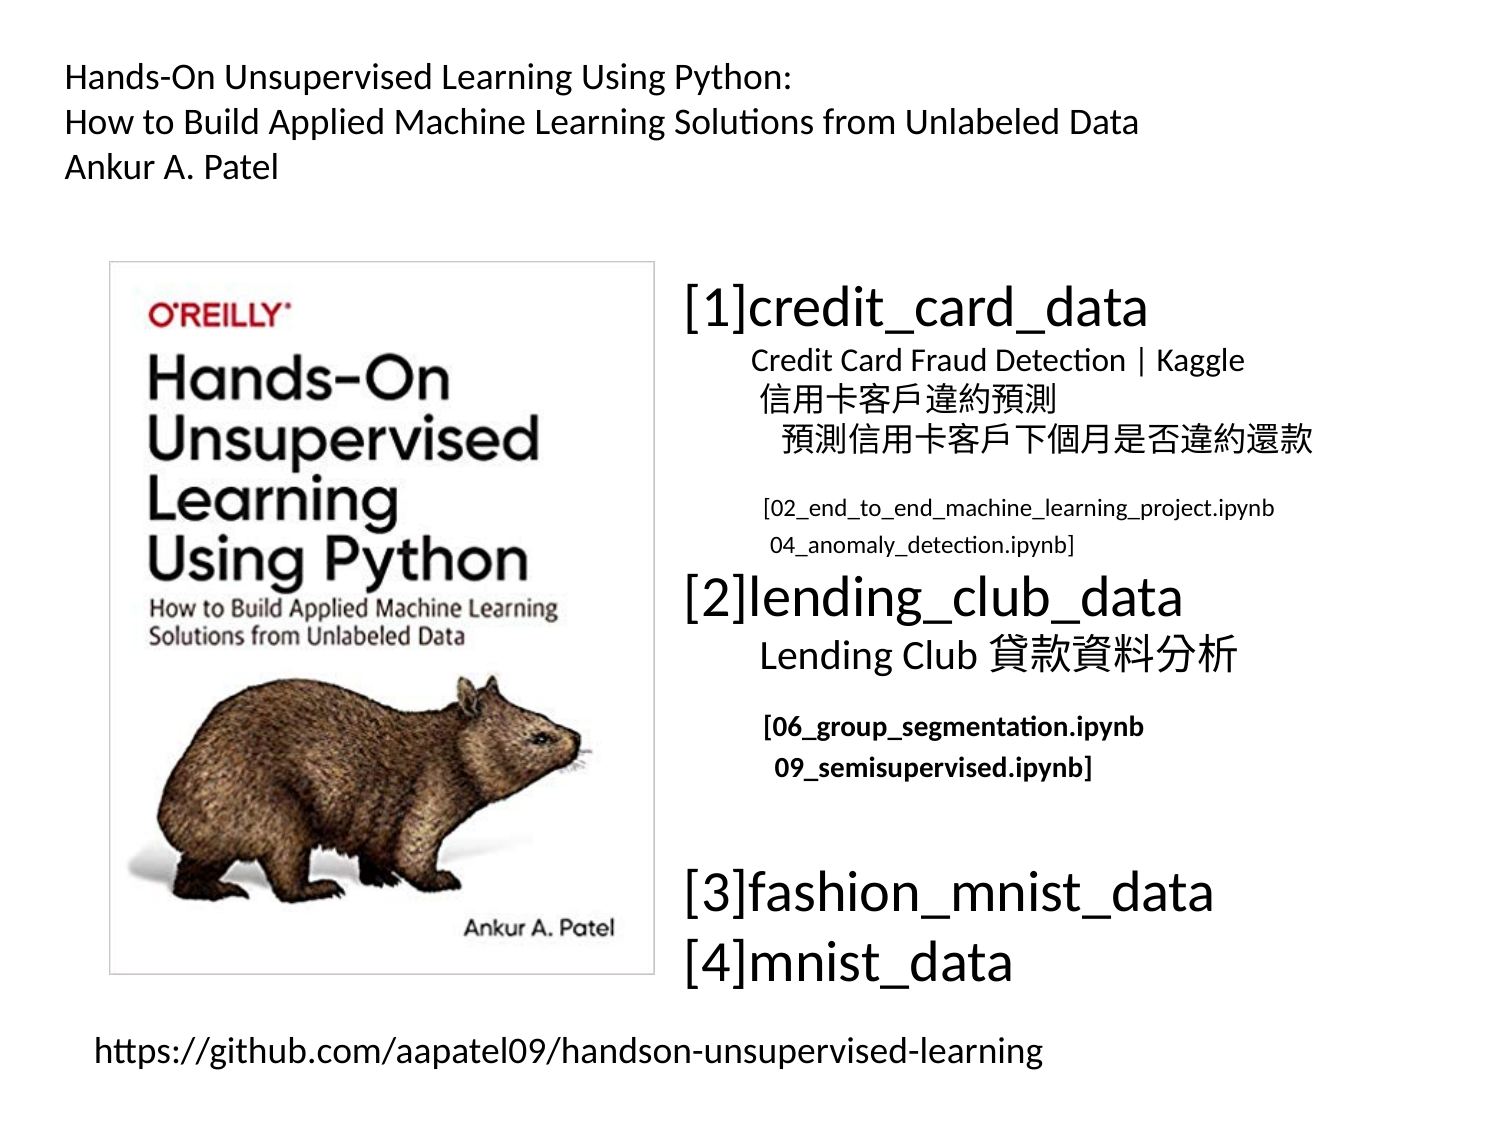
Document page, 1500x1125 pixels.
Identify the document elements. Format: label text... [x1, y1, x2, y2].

text_box [1]credit_card_data Credit Card Fraud Detection | Kaggle 信用卡客戶違約預測 預測信用卡客戶下個月是否違約還款 [02_end_to_end_machine_learning_project.ipynb 04_anomaly_detection.ipynb] [2]lending_club_data Lending Club貸款資料分析 [06_group_segmentation.ipynb 09_semisupervised.ipynb] [3]fashion_mnist_data [4]mnist_data [668, 261, 1347, 1001]
text_box https://github.com/aapatel09/handson-unsupervised-learning [79, 1018, 1337, 1079]
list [109, 261, 655, 975]
text_box Hands-On Unsupervised Learning Using Python: How to Build Applied Machine Learning Solutions from Unlabeled Data Ankur A. Patel [49, 44, 1199, 194]
